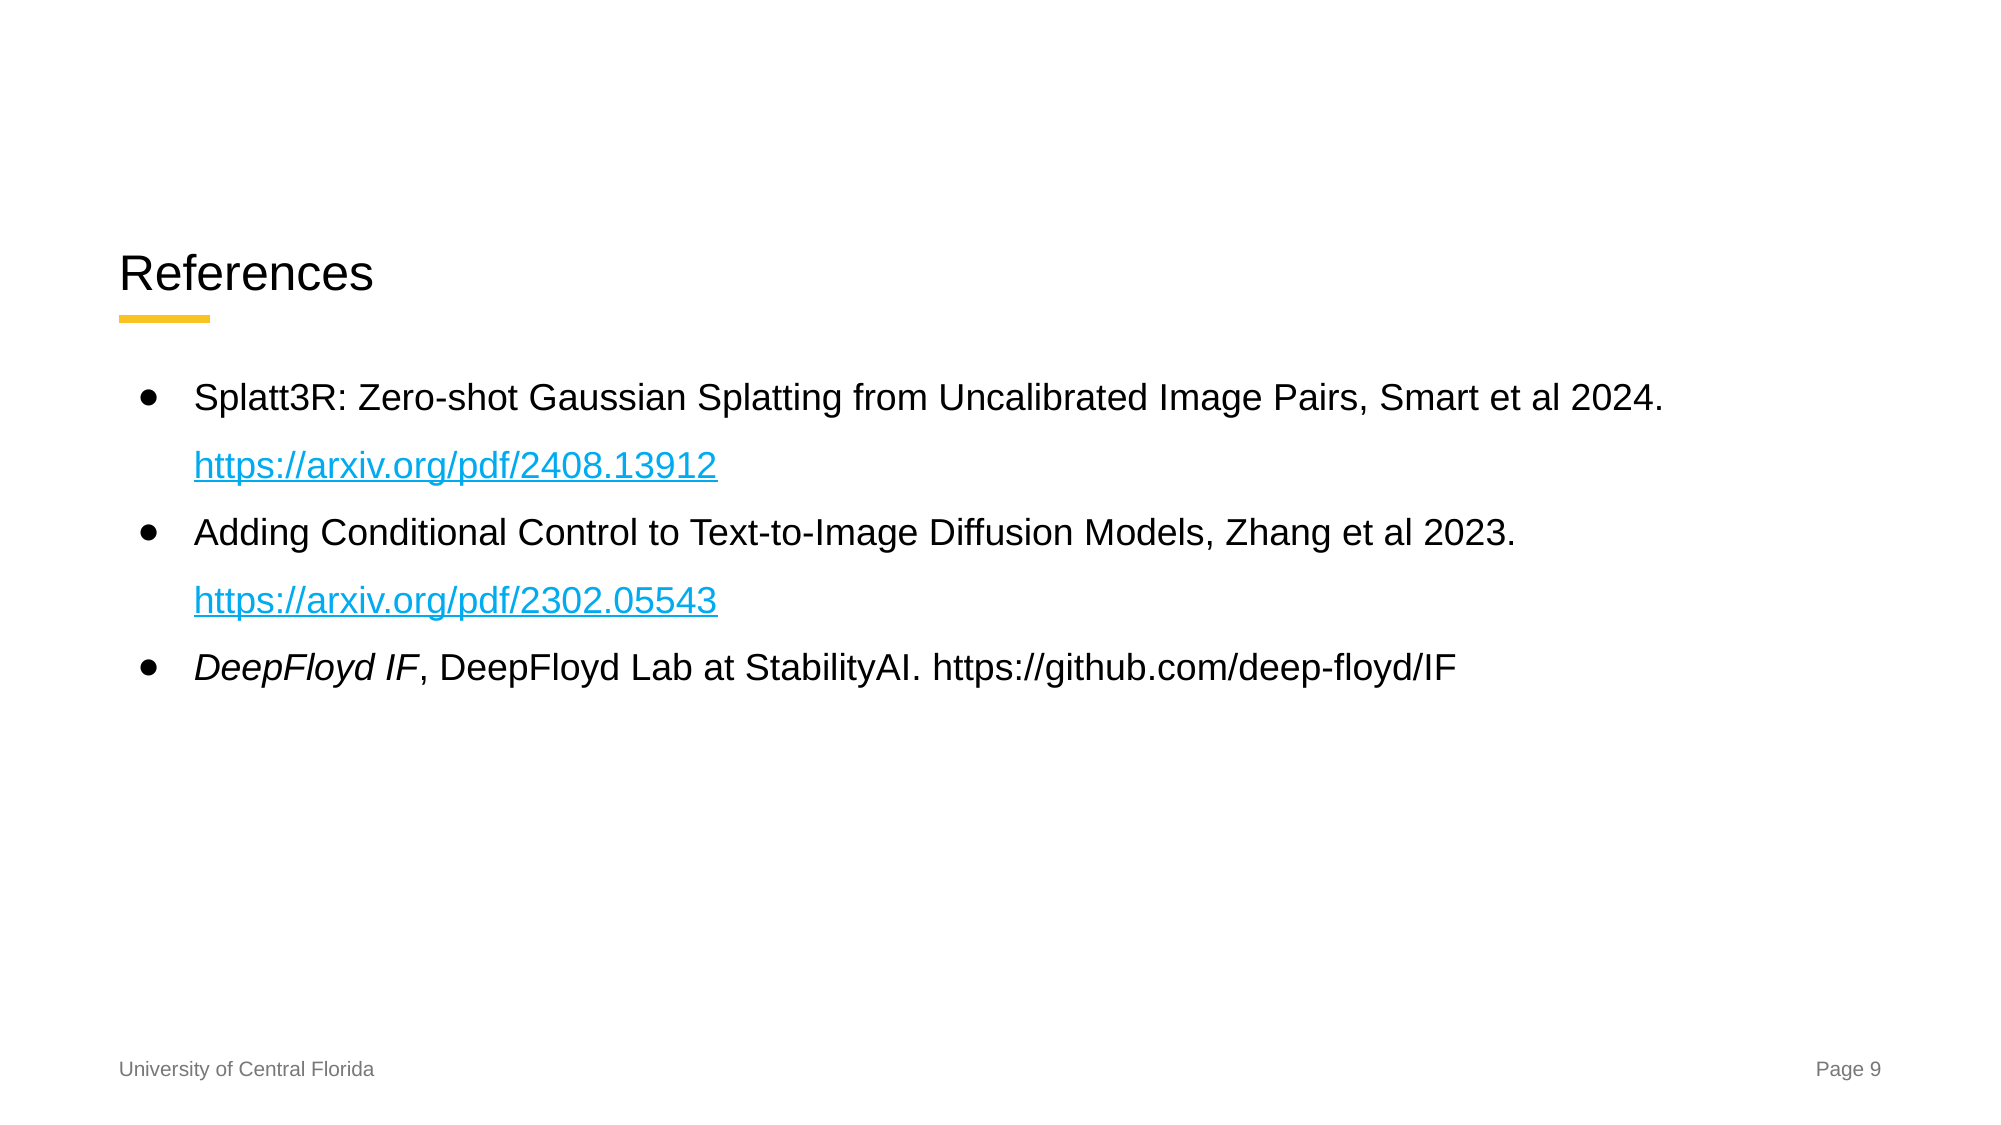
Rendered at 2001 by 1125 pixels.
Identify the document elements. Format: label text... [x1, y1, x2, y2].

list Splatt3R: Zero-shot Gaussian Splatting from Uncalibrated Image Pairs, Smart et al 2024. https://arxiv.org/pdf/2408.13912 Adding Conditional Control to Text-to-Image Diffusion Models, Zhang et al 2023. https://arxiv.org/pdf/2302.05543 DeepFloyd IF, DeepFloyd Lab at StabilityAI. https://github.com/deep-floyd/IF [118, 350, 1882, 1000]
title References [118, 118, 1882, 300]
